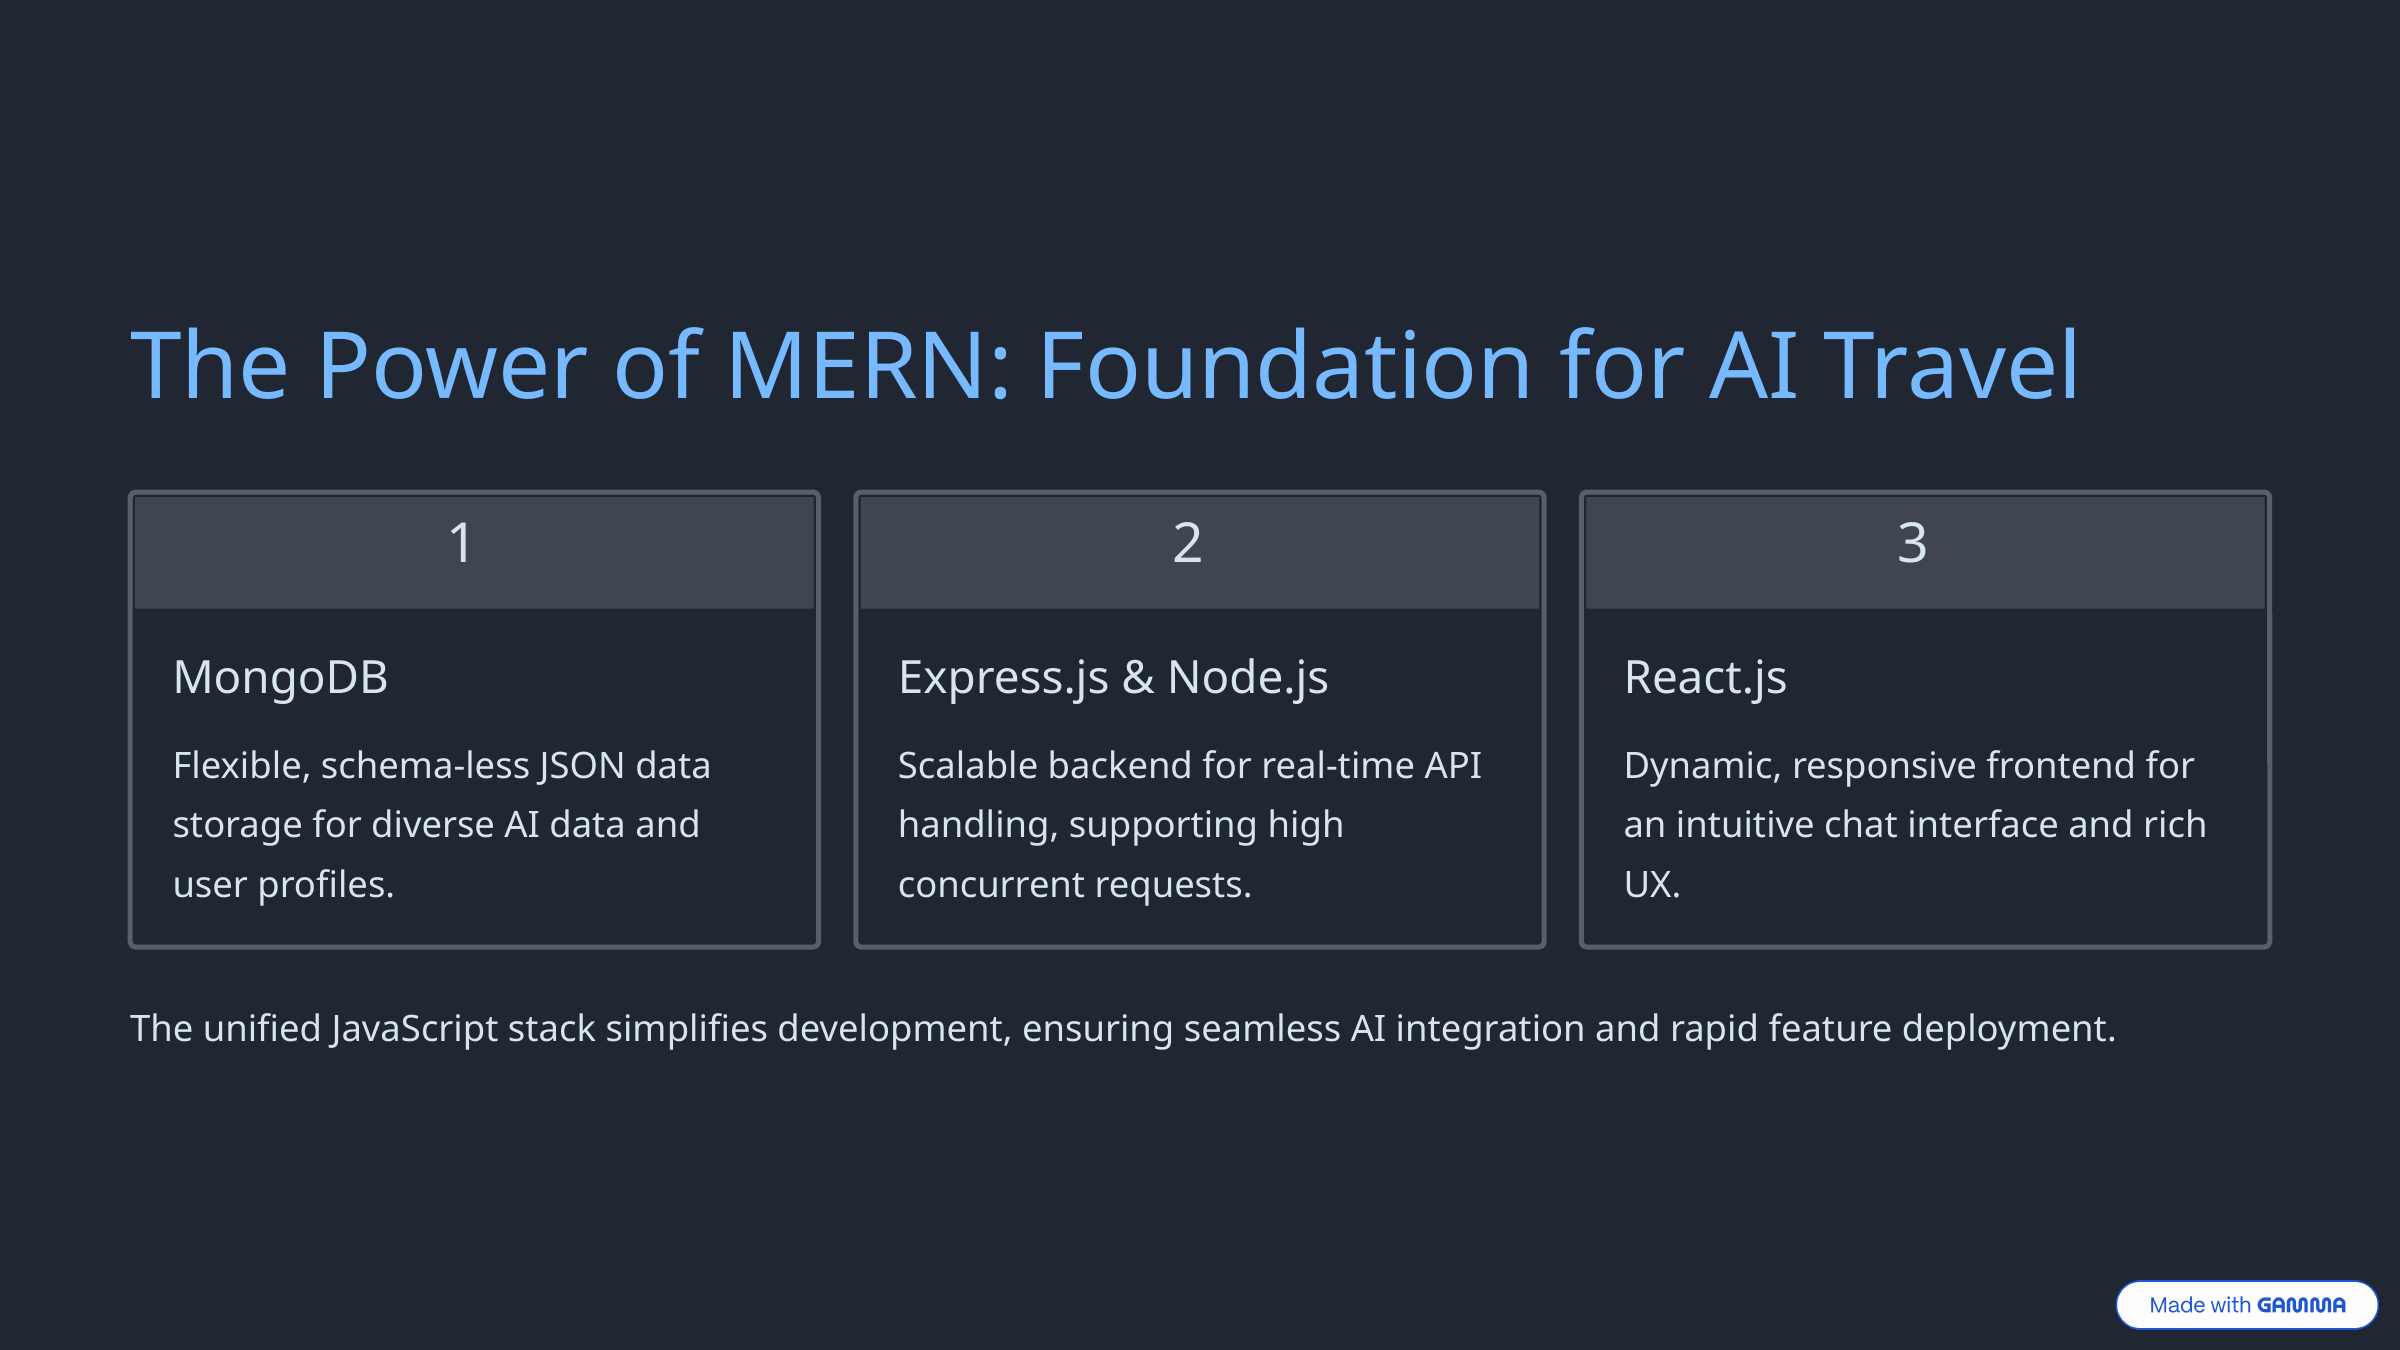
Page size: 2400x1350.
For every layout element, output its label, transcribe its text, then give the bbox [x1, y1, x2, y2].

text_box Scalable backend for real-time API handling, supporting high concurrent requests. [897, 726, 1502, 905]
text_box The unified JavaScript stack simplifies development, ensuring seamless AI integration and rapid feature deployment. [130, 988, 2270, 1049]
text_box 2 [1172, 518, 1228, 588]
picture [2106, 1271, 2389, 1339]
text_box [1586, 497, 2265, 609]
text_box MongoDB [172, 645, 638, 704]
text_box The Power of MERN: Foundation for AI Travel [130, 301, 2134, 418]
text_box [1581, 492, 2270, 948]
text_box [130, 492, 819, 948]
text_box Flexible, schema-less JSON data storage for diverse AI data and user profiles. [172, 726, 777, 905]
text_box [860, 497, 1540, 609]
text_box 1 [446, 518, 503, 588]
text_box 3 [1897, 518, 1954, 588]
text_box React.js [1623, 645, 2089, 704]
text_box Dynamic, responsive frontend for an intuitive chat interface and rich UX. [1623, 726, 2228, 846]
text_box [135, 497, 814, 609]
text_box Express.js & Node.js [897, 645, 1363, 704]
text_box [855, 492, 1545, 948]
